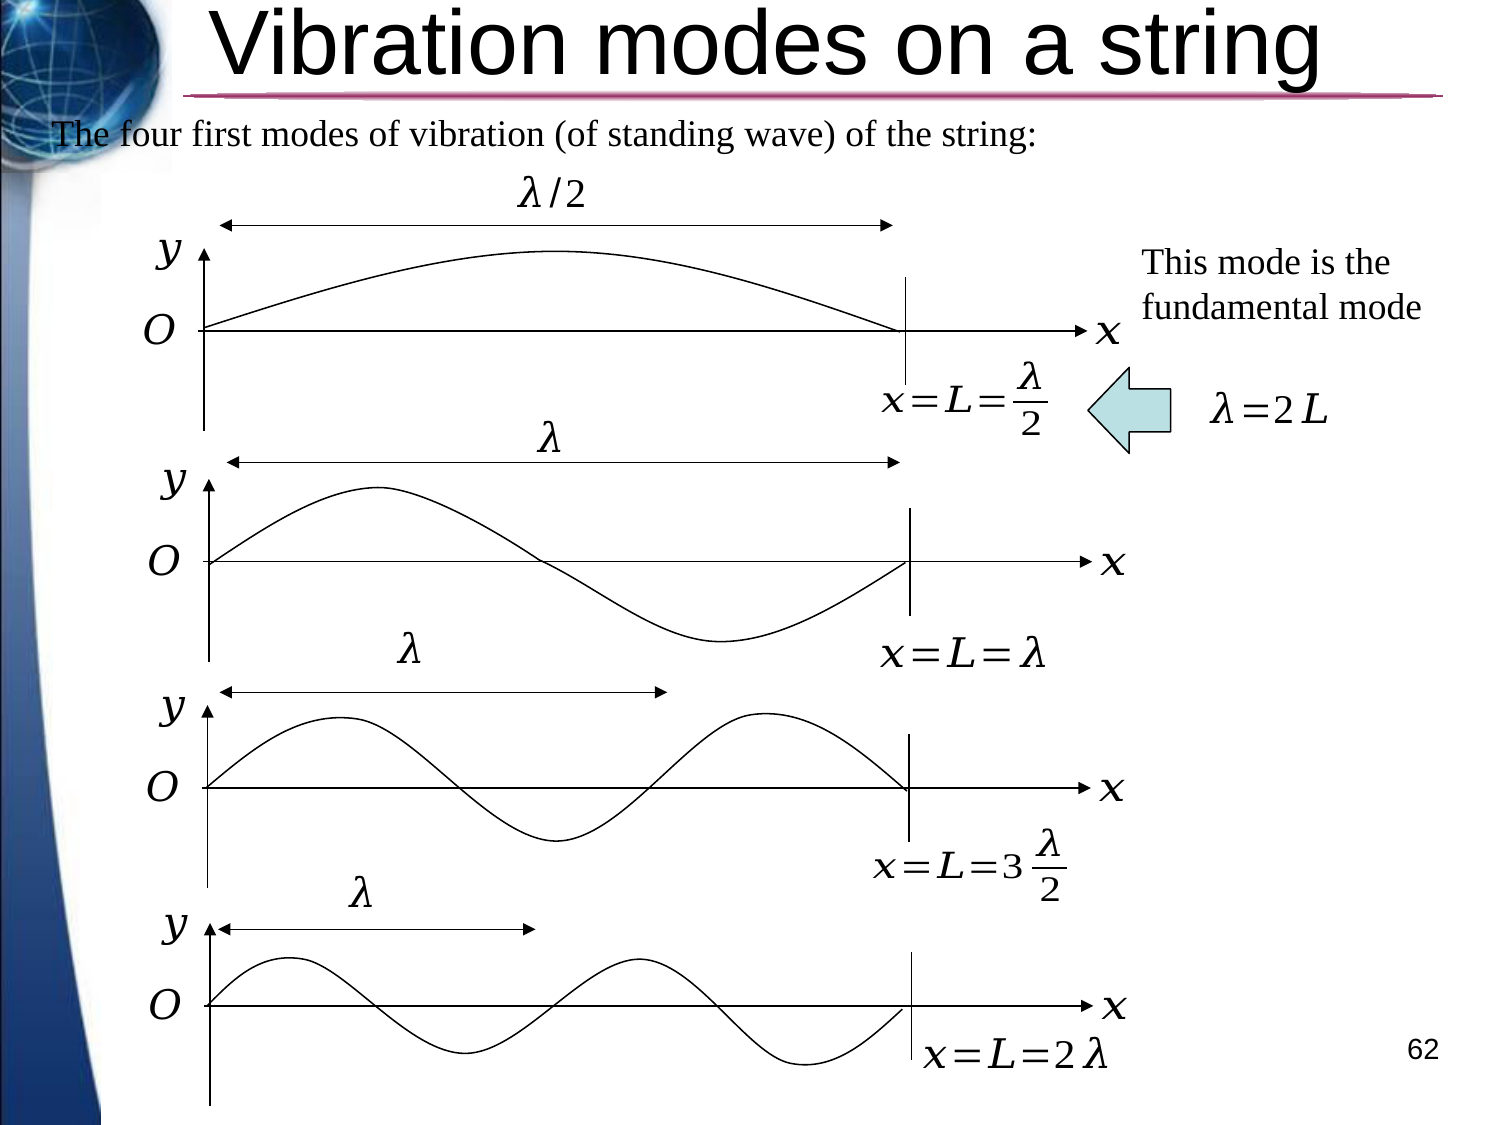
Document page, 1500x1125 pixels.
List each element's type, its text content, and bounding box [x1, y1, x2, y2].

text_box [650, 713, 902, 787]
text_box [470, 797, 639, 842]
text_box [1087, 367, 1171, 454]
text_box [554, 959, 717, 1005]
text_box [209, 251, 895, 330]
text_box [557, 569, 896, 642]
picture [0, 0, 172, 1125]
text_box [212, 717, 459, 787]
text_box [385, 1014, 544, 1054]
slide_number 62 [1104, 1022, 1455, 1092]
text_box [215, 957, 375, 1005]
title Vibration modes on a string [104, 0, 1455, 163]
text_box [725, 1014, 898, 1065]
text_box [1074, 1025, 1425, 1104]
text_box The four first modes of vibration (of standing wave) of the string: [36, 101, 104, 161]
text_box This mode is the fundamental mode [1126, 229, 1500, 335]
text_box [217, 487, 540, 560]
